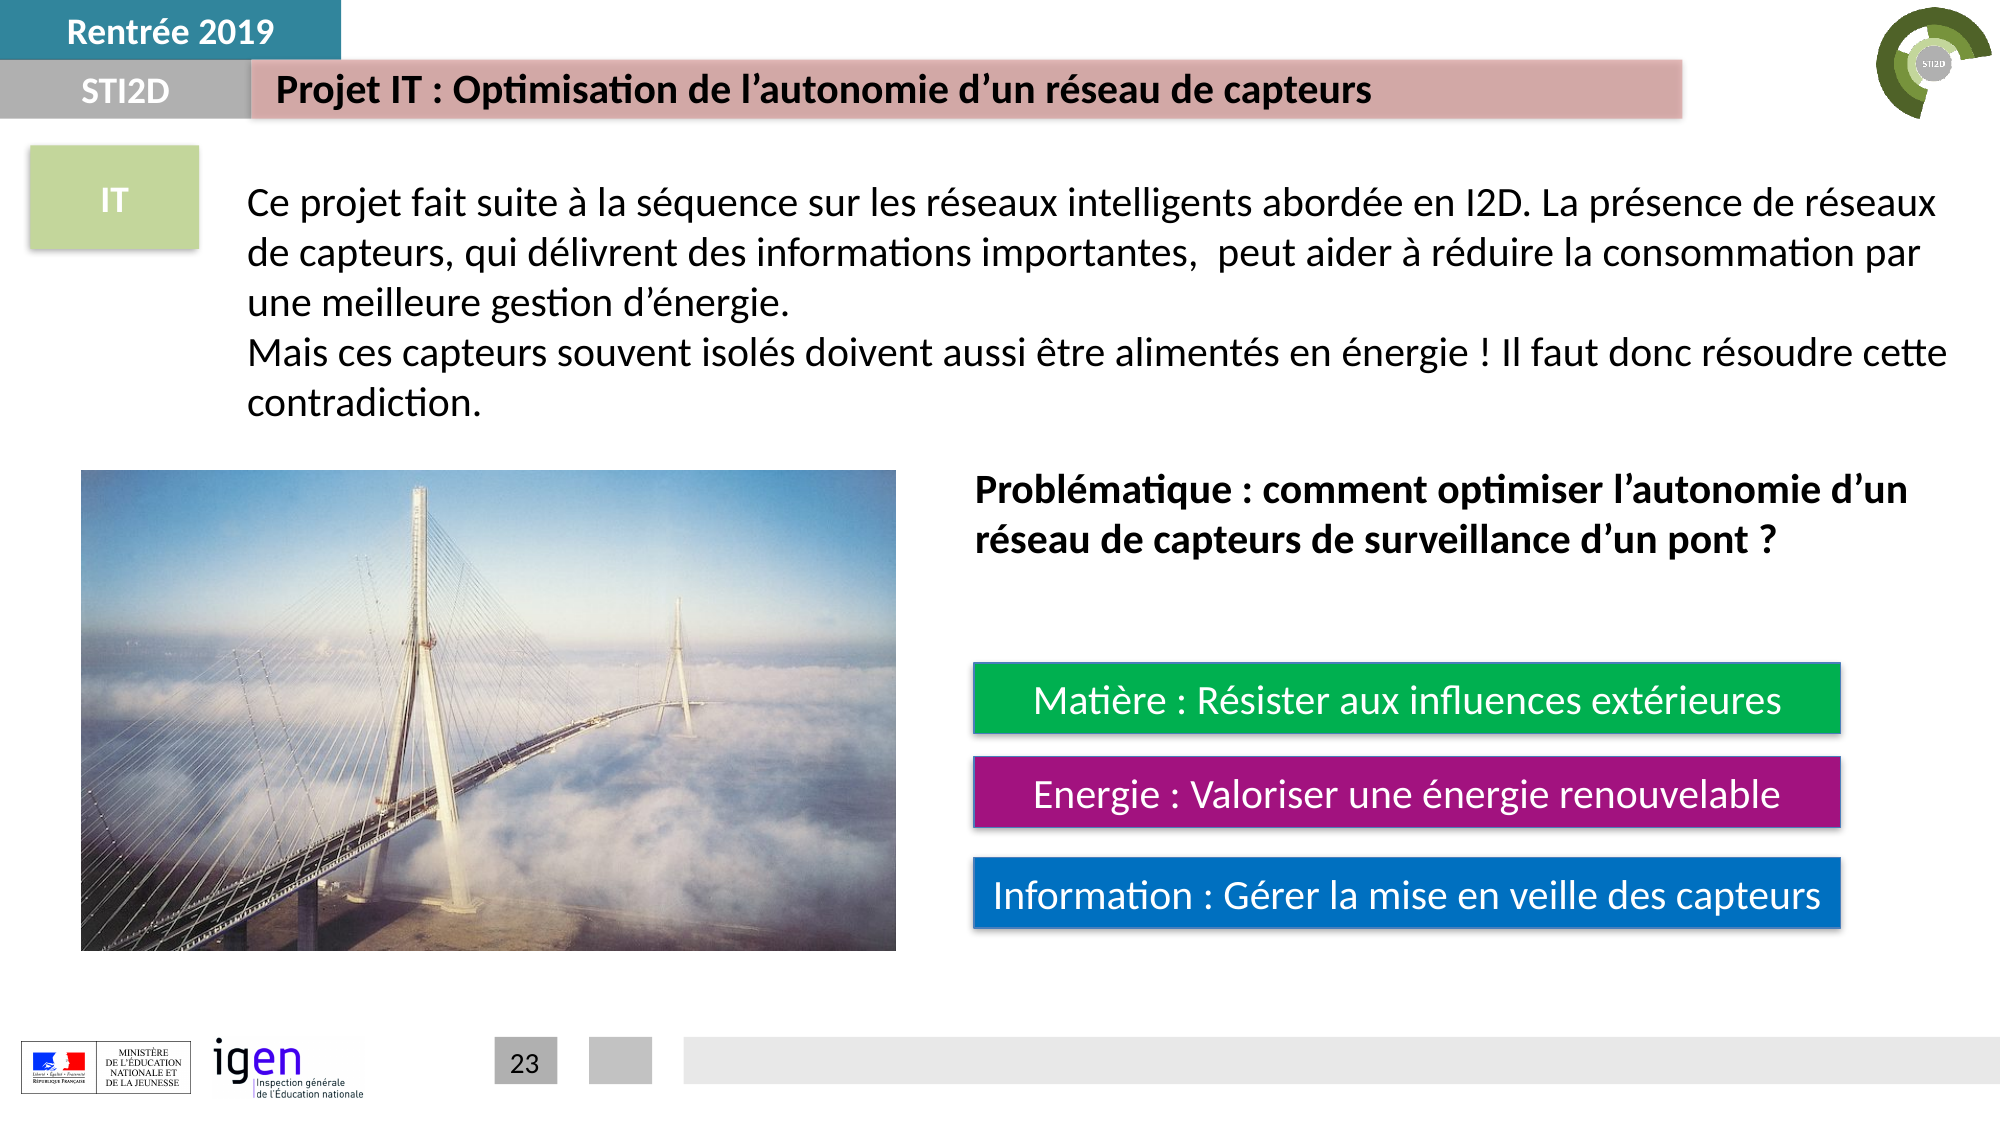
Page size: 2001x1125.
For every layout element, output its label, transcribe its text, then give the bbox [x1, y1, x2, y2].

text_box Problématique : comment optimiser l’autonomie d’un réseau de capteurs de surveillance d’un pont ? [960, 454, 1937, 620]
picture [81, 470, 896, 951]
text_box Information : Gérer la mise en veille des capteurs [973, 857, 1841, 929]
picture [21, 1041, 191, 1094]
picture [212, 1036, 365, 1099]
slide_number 23 [467, 1036, 583, 1097]
text_box Energie : Valoriser une énergie renouvelable [973, 756, 1841, 828]
picture [1876, 7, 1992, 119]
text_box Ce projet fait suite à la séquence sur les réseaux intelligents abordée en I2D. La présence de réseaux de capteurs, qui délivrent des informations importantes, peut aider à réduire la consommation par une meilleure gestion d’énergie. Mais ces capteurs souvent isolés doivent aussi être alimentés en énergie ! Il faut donc résoudre cette contradiction. [232, 167, 1968, 433]
text_box Matière : Résister aux influences extérieures [973, 662, 1841, 734]
title Projet IT : Optimisation de l’autonomie d’un réseau de capteurs [261, 54, 1869, 120]
text_box IT [30, 145, 200, 250]
